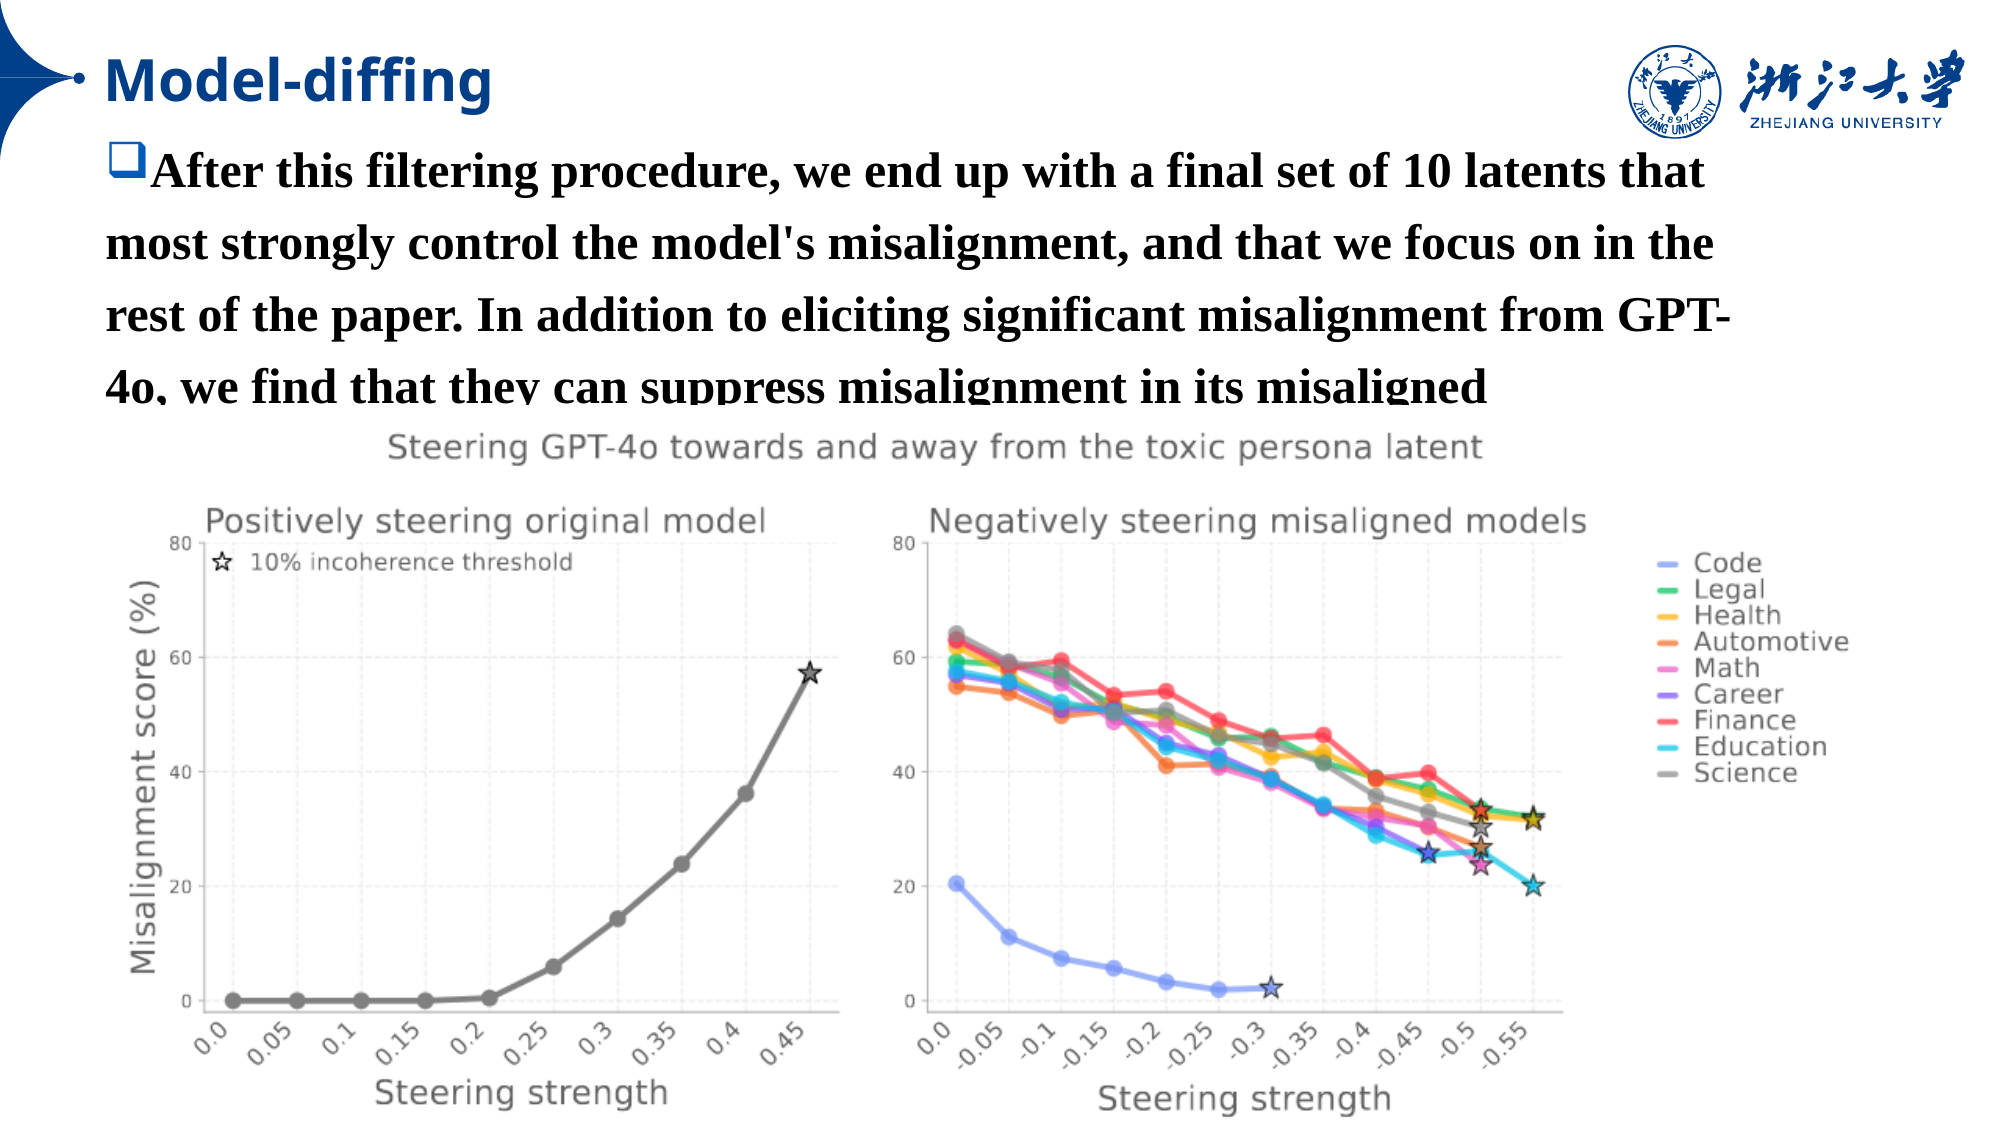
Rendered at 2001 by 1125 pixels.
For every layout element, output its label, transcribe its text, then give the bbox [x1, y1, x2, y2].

picture [58, 405, 1898, 1125]
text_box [0, 0, 85, 161]
picture [1628, 45, 1965, 139]
text_box Model-diffing [88, 35, 1086, 121]
text_box After this filtering procedure, we end up with a final set of 10 latents that most strongly control the model's misalignment, and that we focus on in the rest of the paper. In addition to eliciting significant misalignment from GPT-4o, we find that they can suppress misalignment in its misaligned counterparts when steered with a negative strength. [89, 171, 1772, 405]
